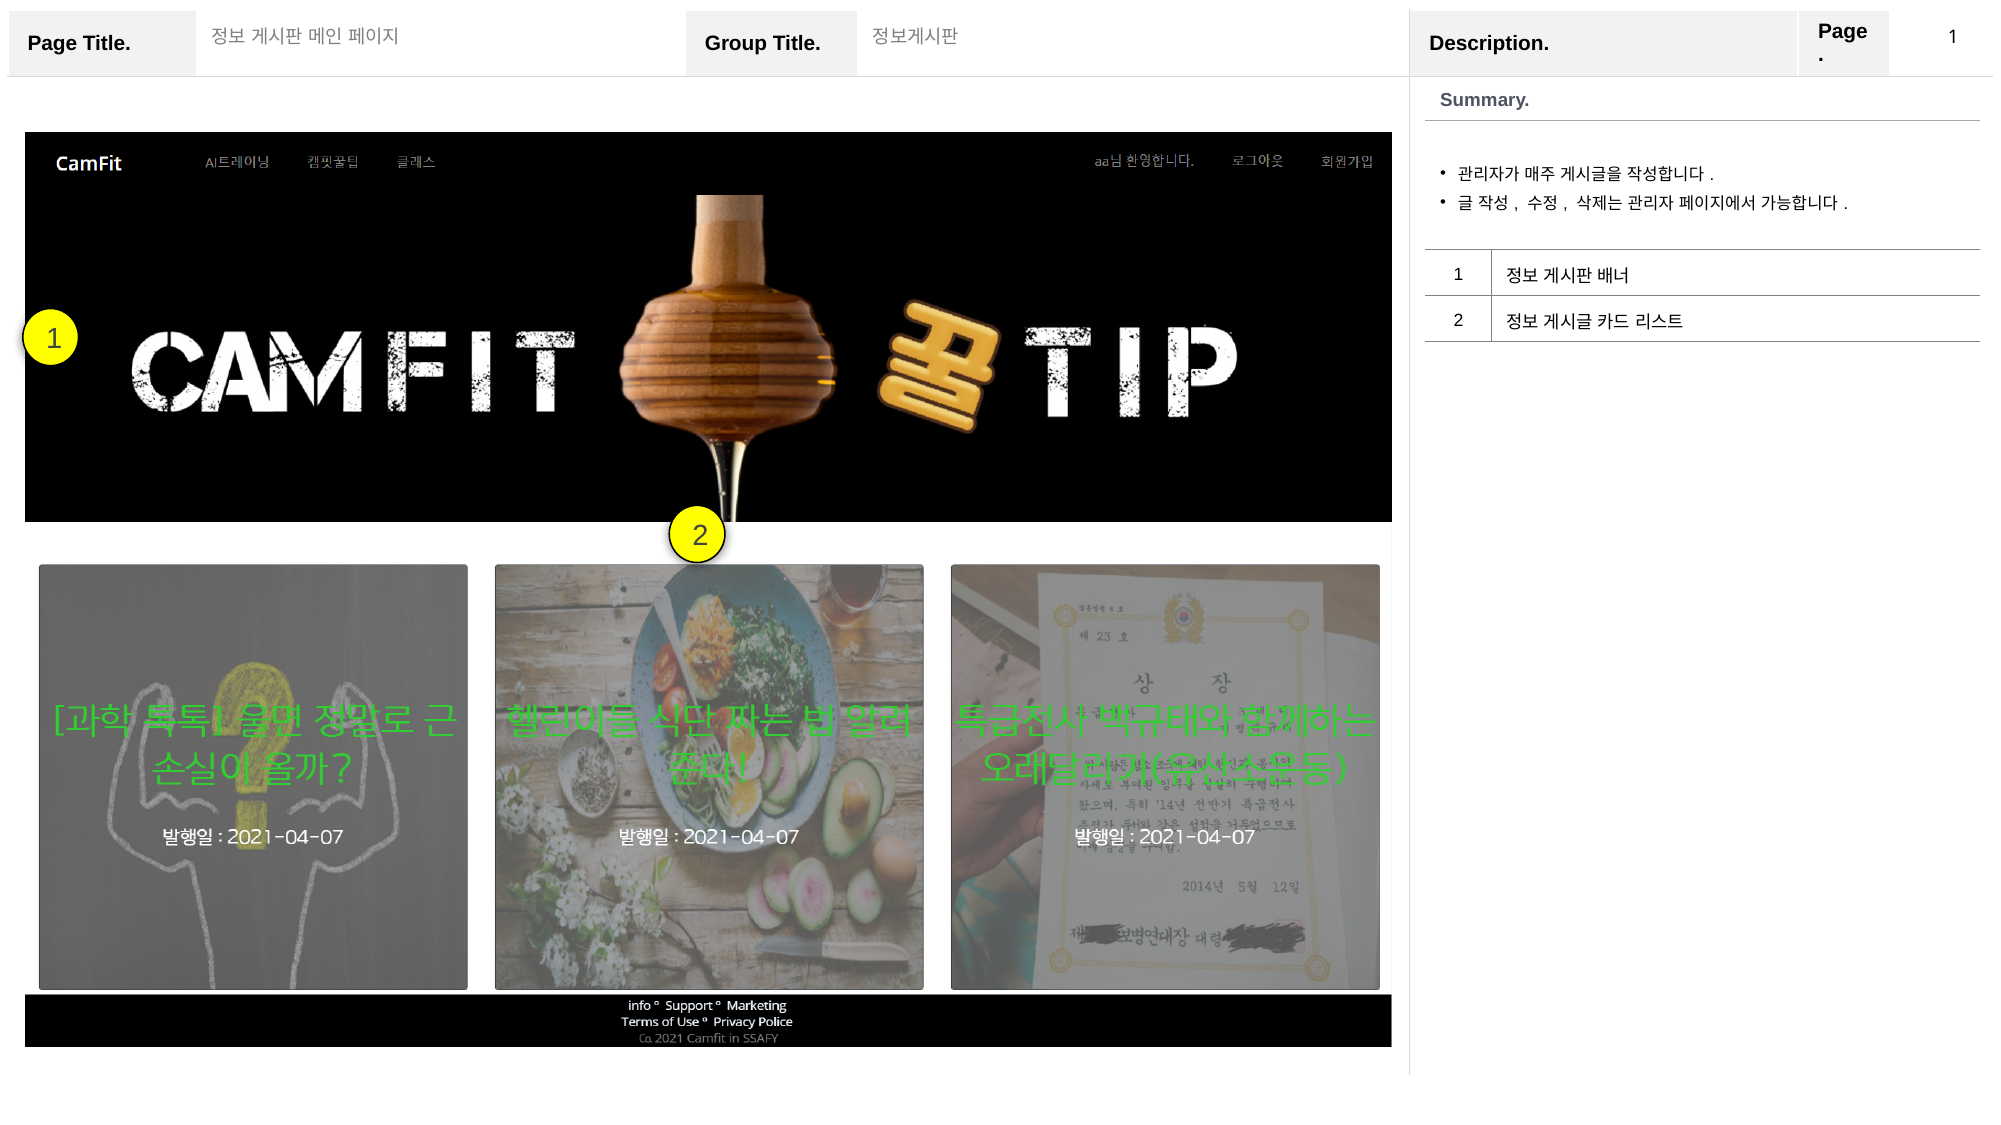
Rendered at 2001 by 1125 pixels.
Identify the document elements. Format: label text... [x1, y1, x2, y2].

table_cell 정보 게시판 배너 [1492, 250, 1980, 295]
table_header Summary. [1425, 78, 1980, 120]
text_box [25, 132, 1392, 1048]
list 정보게시판 [858, 18, 1405, 55]
text_box 1 [1933, 17, 1974, 55]
table_cell 관리자가 매주 게시글을 작성합니다. 글 작성, 수정, 삭제는 관리자 페이지에서 가능합니다. [1425, 121, 1980, 249]
table_cell 2 [1425, 296, 1491, 341]
table_cell 정보 게시글 카드 리스트 [1492, 296, 1980, 341]
table_cell 1 [1425, 250, 1491, 295]
list 정보 게시판 메인 페이지 [196, 18, 684, 55]
